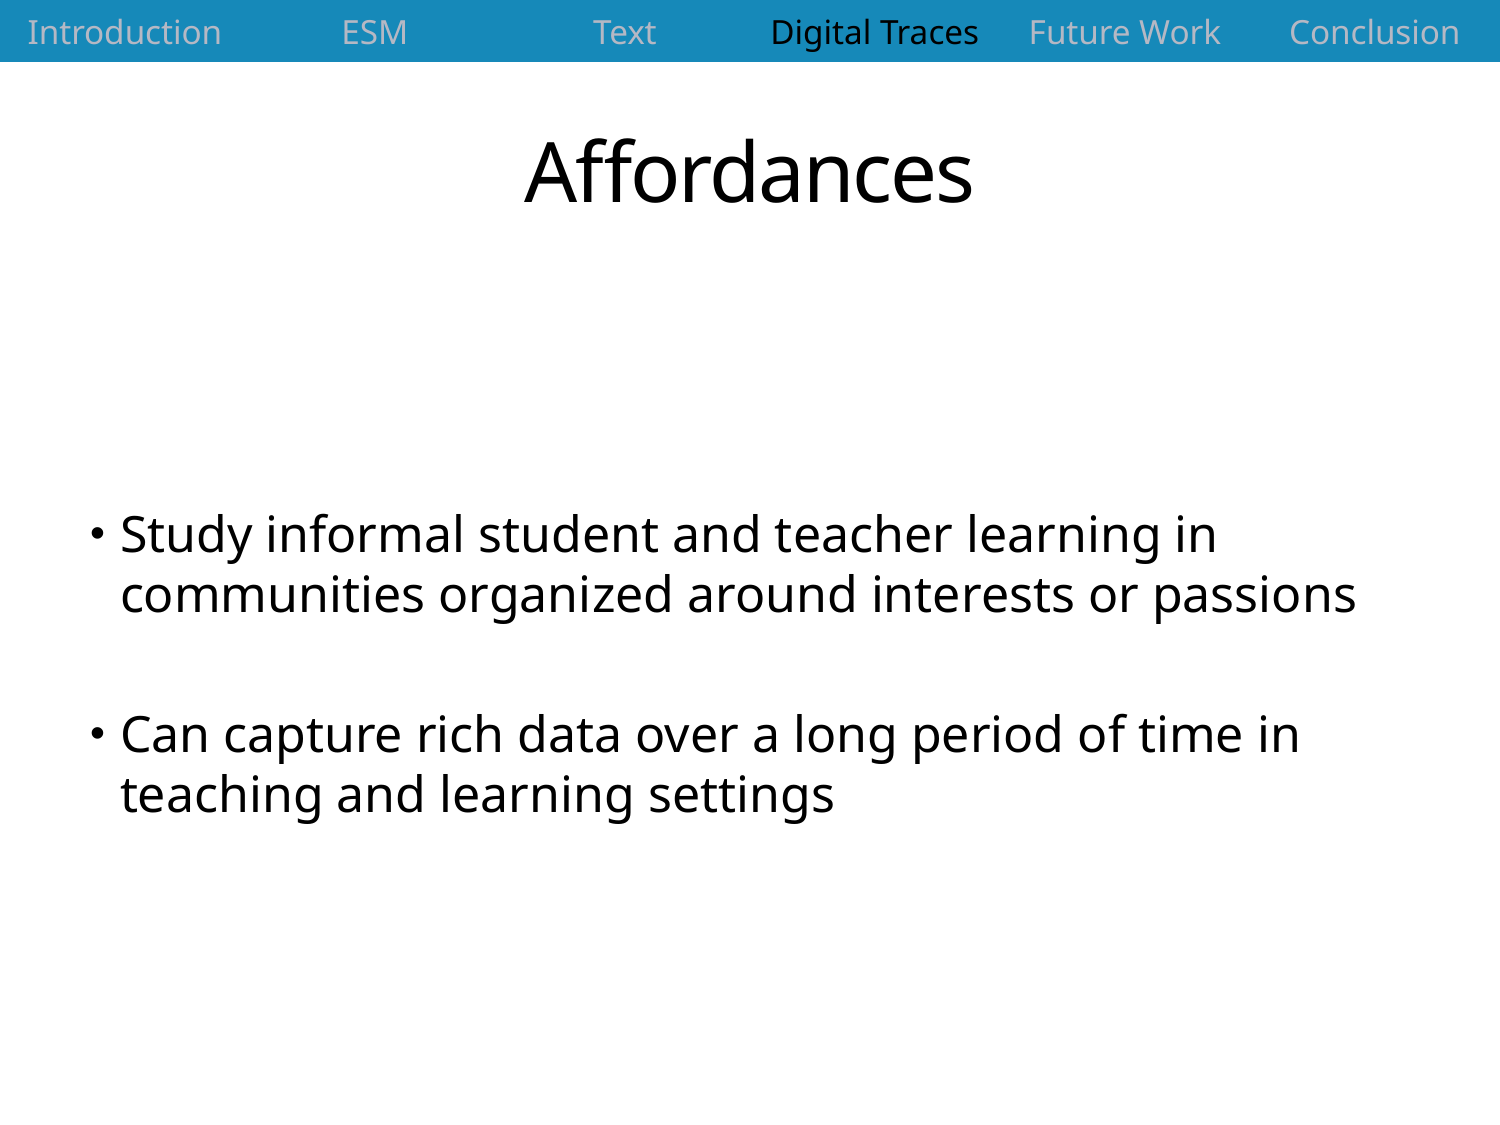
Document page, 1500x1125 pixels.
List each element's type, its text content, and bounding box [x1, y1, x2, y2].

list Study informal student and teacher learning in communities organized around interests or passions Can capture rich data over a long period of time in teaching and learning settings [75, 262, 1425, 1063]
table_header Introduction [0, 0, 250, 62]
table_header Future Work [1000, 0, 1250, 62]
title Affordances [75, 87, 1425, 250]
table_header ESM [250, 0, 500, 62]
table_header Digital Traces [750, 0, 1000, 62]
table_header Conclusion [1250, 0, 1500, 62]
table_header Text [500, 0, 750, 62]
